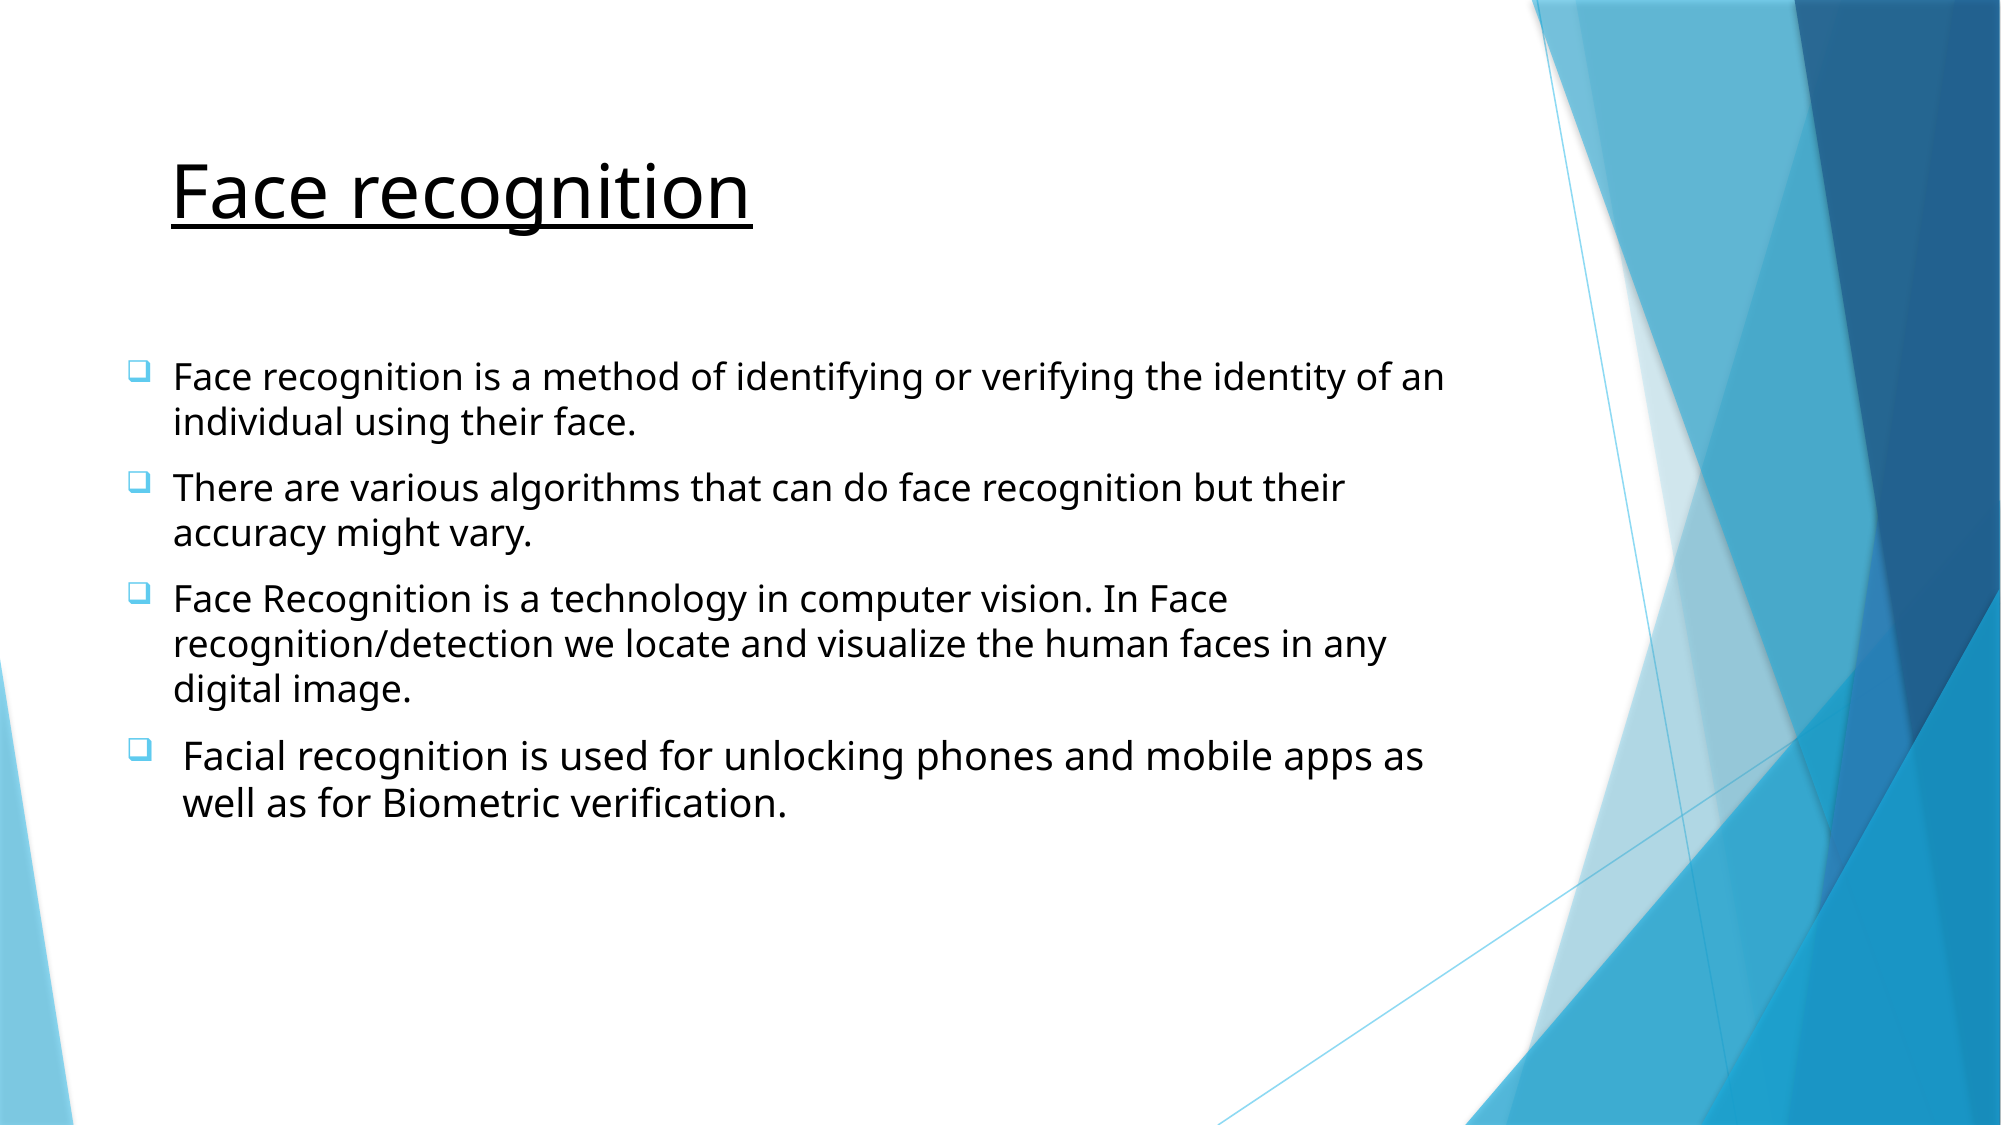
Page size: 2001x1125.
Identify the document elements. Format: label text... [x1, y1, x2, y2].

list Face recognition is a method of identifying or verifying the identity of an individual using their face. There are various algorithms that can do face recognition but their accuracy might vary. Face Recognition is a technology in computer vision. In Face recognition/detection we locate and visualize the human faces in any digital image. Facial recognition is used for unlocking phones and mobile apps as well as for Biometric verification. [111, 288, 1522, 890]
title Face recognition [155, 99, 1522, 277]
